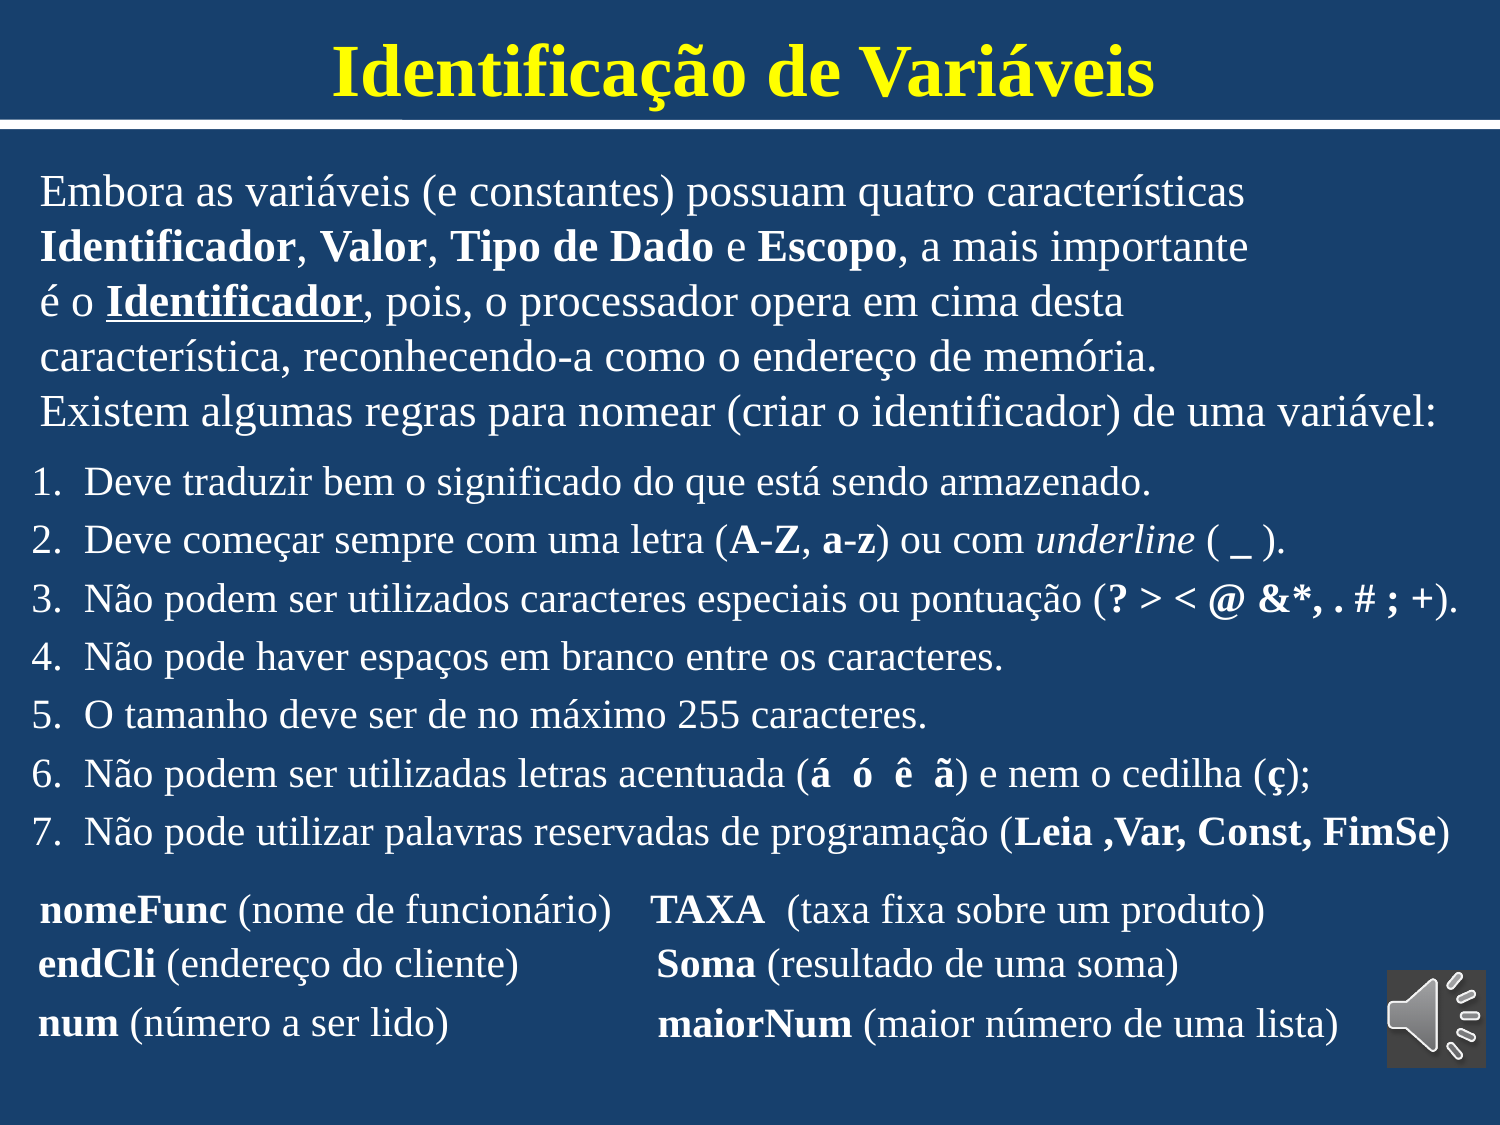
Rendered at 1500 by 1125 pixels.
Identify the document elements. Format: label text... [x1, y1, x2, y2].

text_box num (número a ser lido) [23, 987, 469, 1053]
text_box Identificação de Variáveis [47, 14, 1459, 103]
picture [1386, 968, 1487, 1069]
text_box 1. Deve traduzir bem o significado do que está sendo armazenado. 2. Deve começar sempre com uma letra (A-Z, a-z) ou com underline ( _ ). 3. Não podem ser utilizados caracteres especiais ou pontuação (? > < @ &*, . # ; +). 4. Não pode haver espaços em branco entre os caracteres. 5. O tamanho deve ser de no máximo 255 caracteres. 6. Não podem ser utilizadas letras acentuada (á ó ê ã) e nem o cedilha (ç); 7. Não pode utilizar palavras reservadas de programação (Leia ,Var, Const, FimSe) [16, 446, 1484, 862]
text_box maiorNum (maior número de uma lista) [642, 988, 1386, 1054]
text_box TAXA (taxa fixa sobre um produto) [635, 874, 1301, 939]
text_box endCli (endereço do cliente) [23, 928, 539, 994]
text_box Soma (resultado de uma soma) [641, 928, 1200, 994]
text_box Embora as variáveis (e constantes) possuam quatro características Identificador, Valor, Tipo de Dado e Escopo, a mais importante é o Identificador, pois, o processador opera em cima desta característica, reconhecendo-a como o endereço de memória. Existem algumas regras para nomear (criar o identificador) de uma variável: [24, 153, 1500, 444]
text_box nomeFunc (nome de funcionário) [24, 874, 635, 939]
